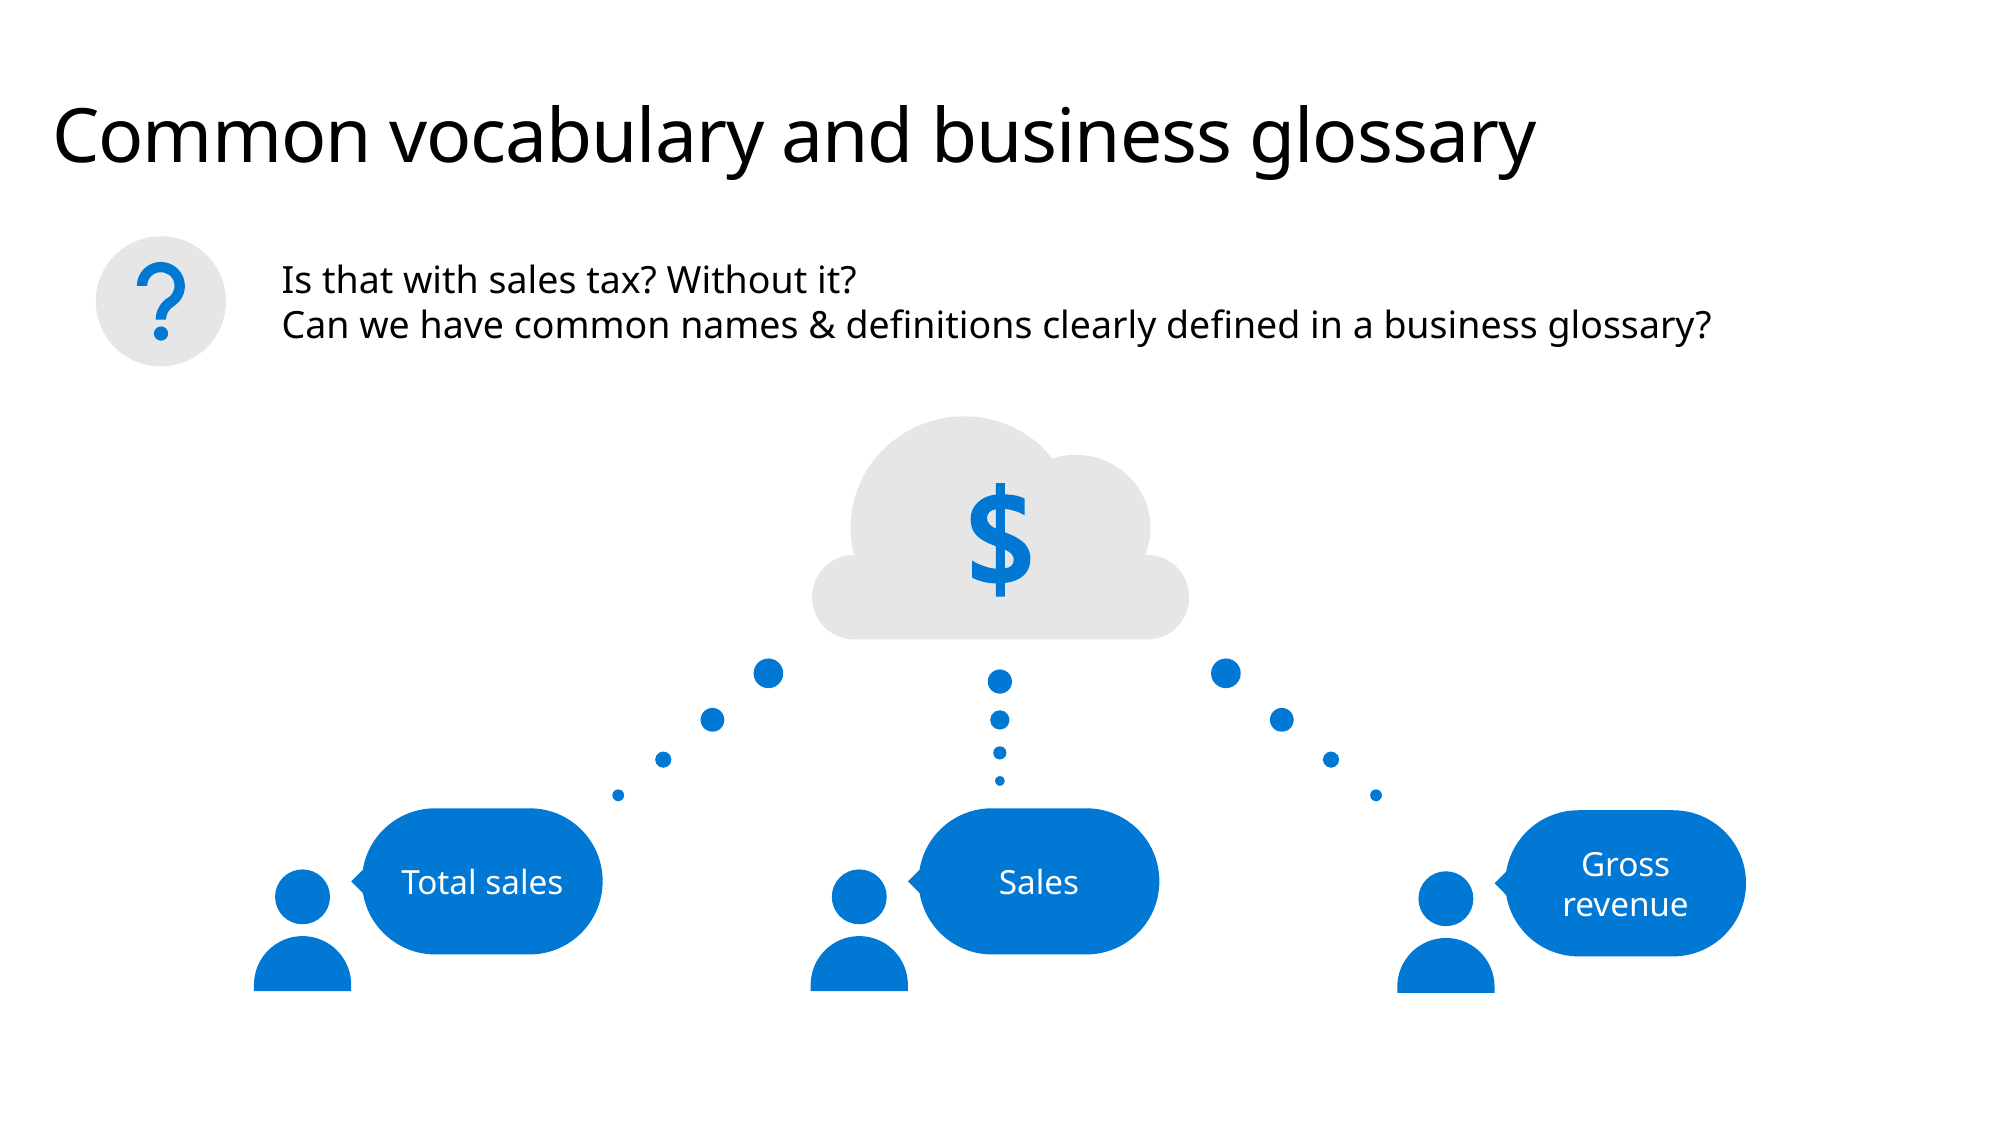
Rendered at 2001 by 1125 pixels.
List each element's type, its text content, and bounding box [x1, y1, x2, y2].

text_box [1210, 658, 1383, 802]
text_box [612, 658, 784, 802]
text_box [1396, 809, 1747, 994]
title Common vocabulary and business glossary [52, 74, 1862, 191]
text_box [810, 807, 1160, 992]
text_box Is that with sales tax? Without it? Can we have common names & definitions clearly defined in a business glossary? [266, 248, 1905, 353]
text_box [95, 235, 227, 367]
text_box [811, 416, 1190, 640]
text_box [253, 807, 603, 992]
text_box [987, 669, 1013, 786]
